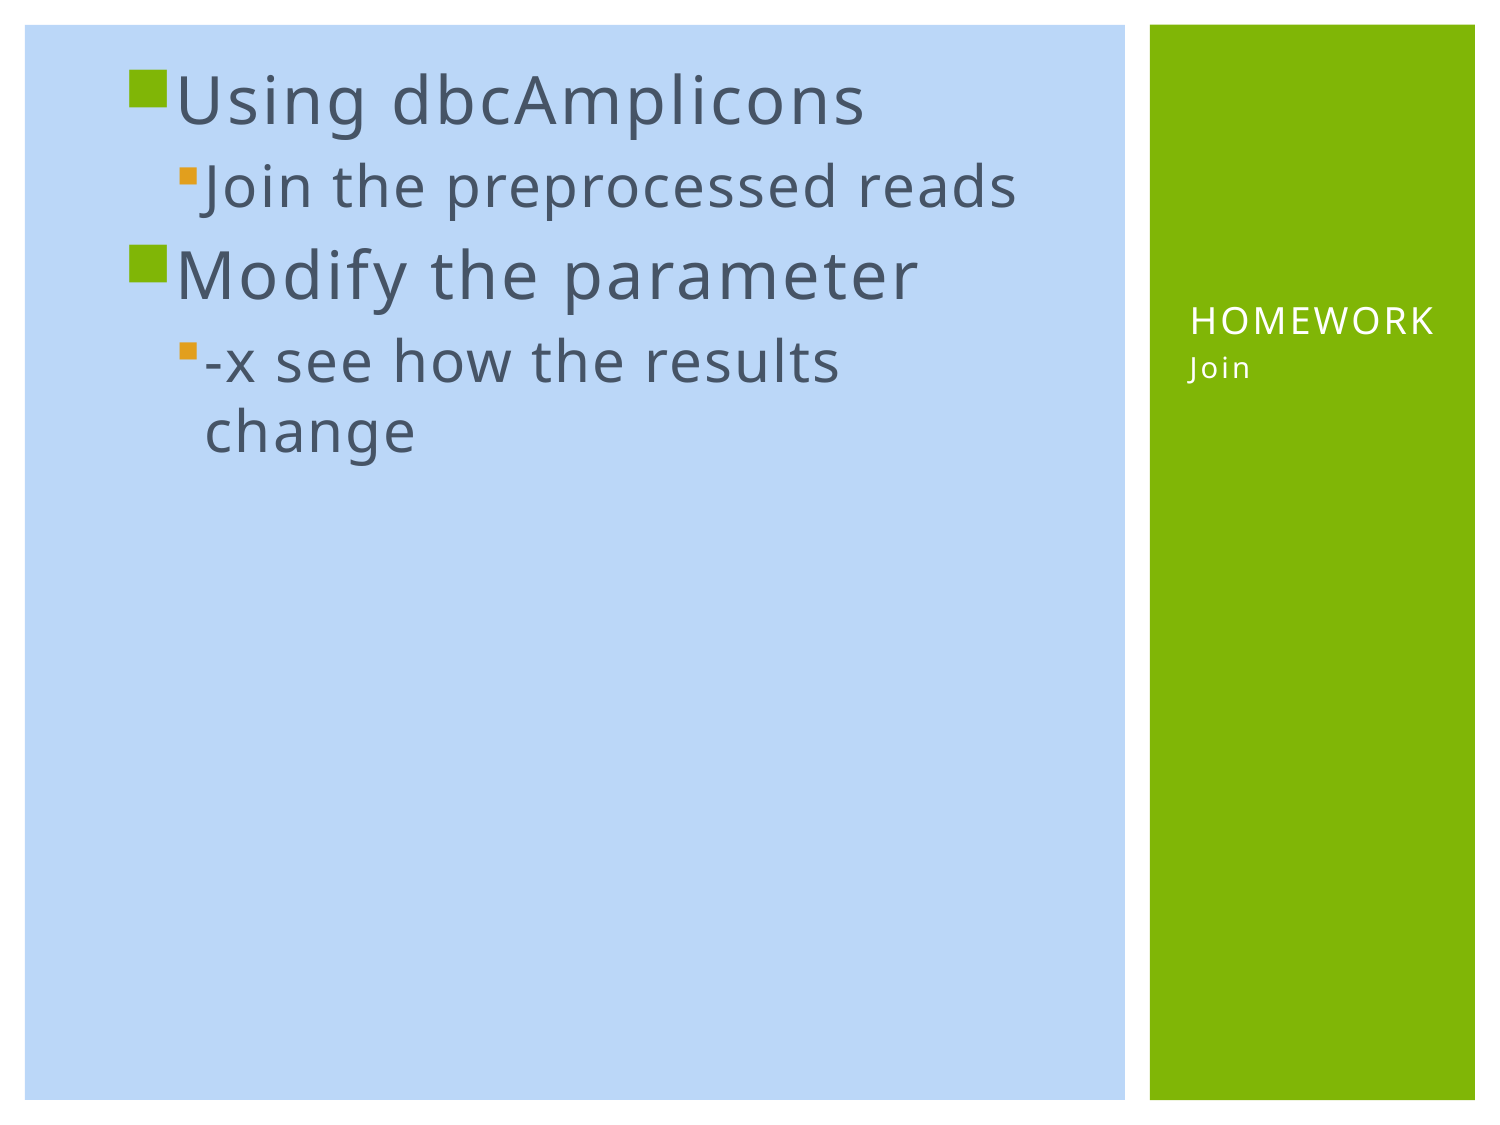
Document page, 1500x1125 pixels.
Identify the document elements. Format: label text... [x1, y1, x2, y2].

list Using dbcAmplicons Join the preprocessed reads Modify the parameter -x see how the results change [99, 50, 1063, 1011]
title Homework [1174, 75, 1450, 350]
list Join [1174, 350, 1449, 812]
